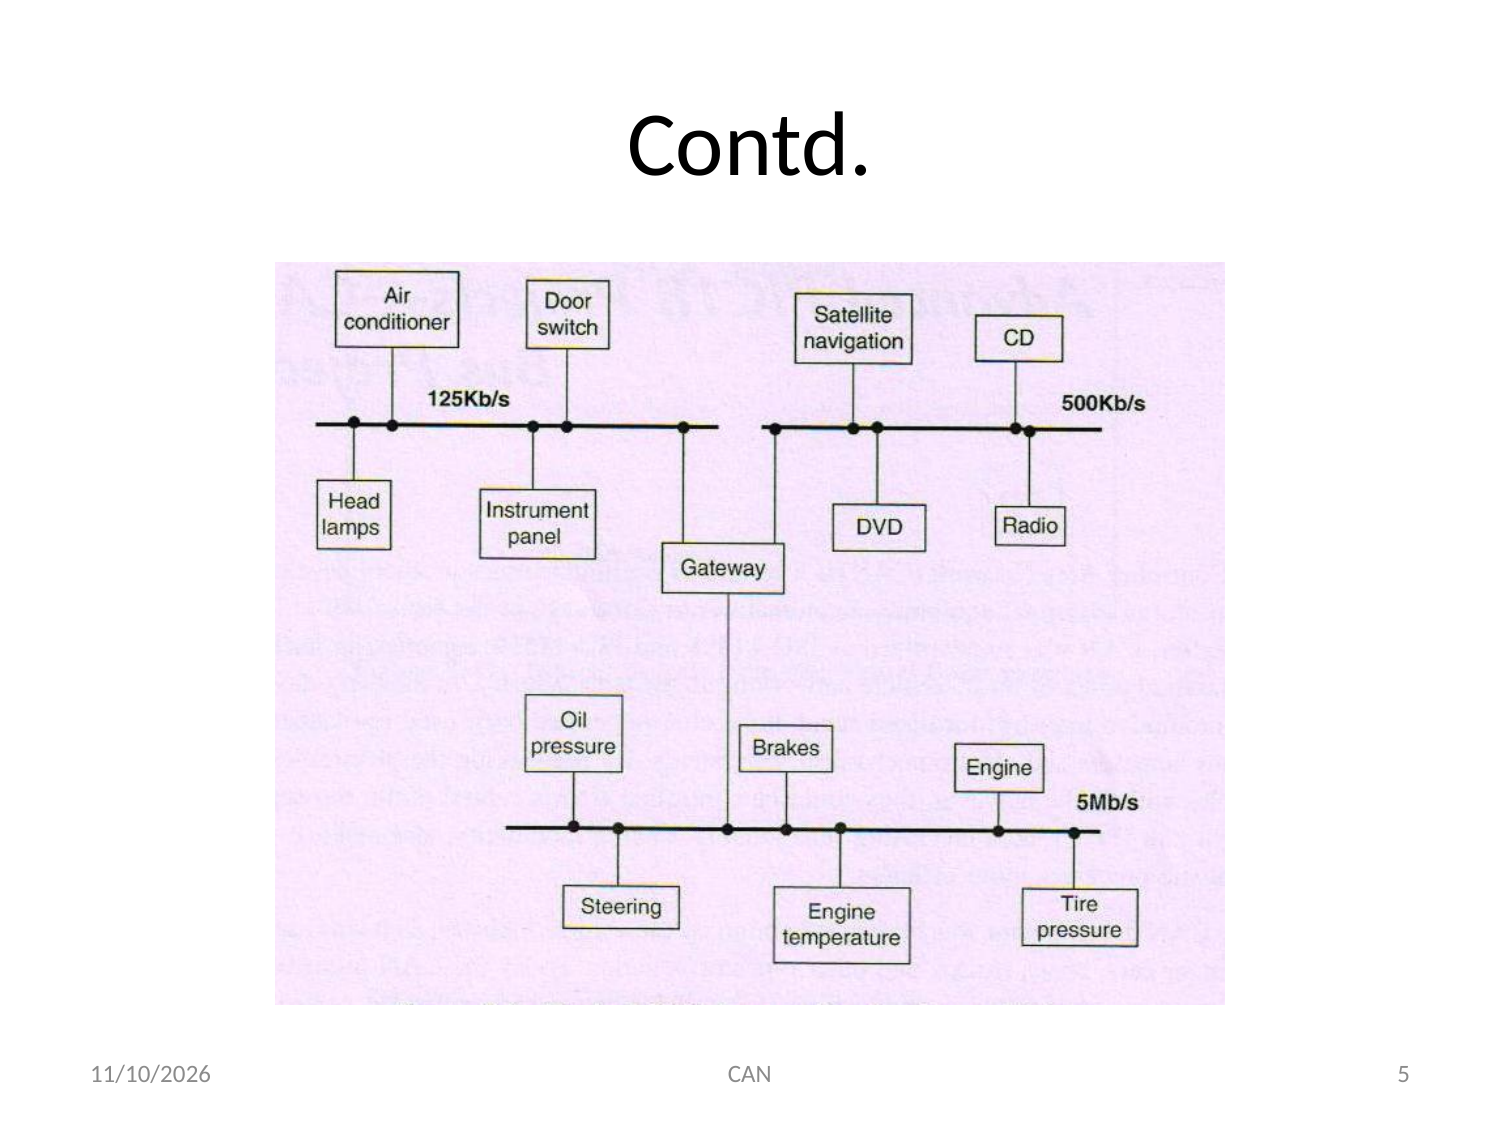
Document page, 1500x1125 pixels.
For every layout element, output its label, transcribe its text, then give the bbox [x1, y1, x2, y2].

slide_number 5 [1074, 1042, 1425, 1103]
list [275, 262, 1225, 1006]
title Contd. [75, 45, 1425, 233]
footer CAN [512, 1042, 988, 1103]
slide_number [75, 1042, 425, 1103]
